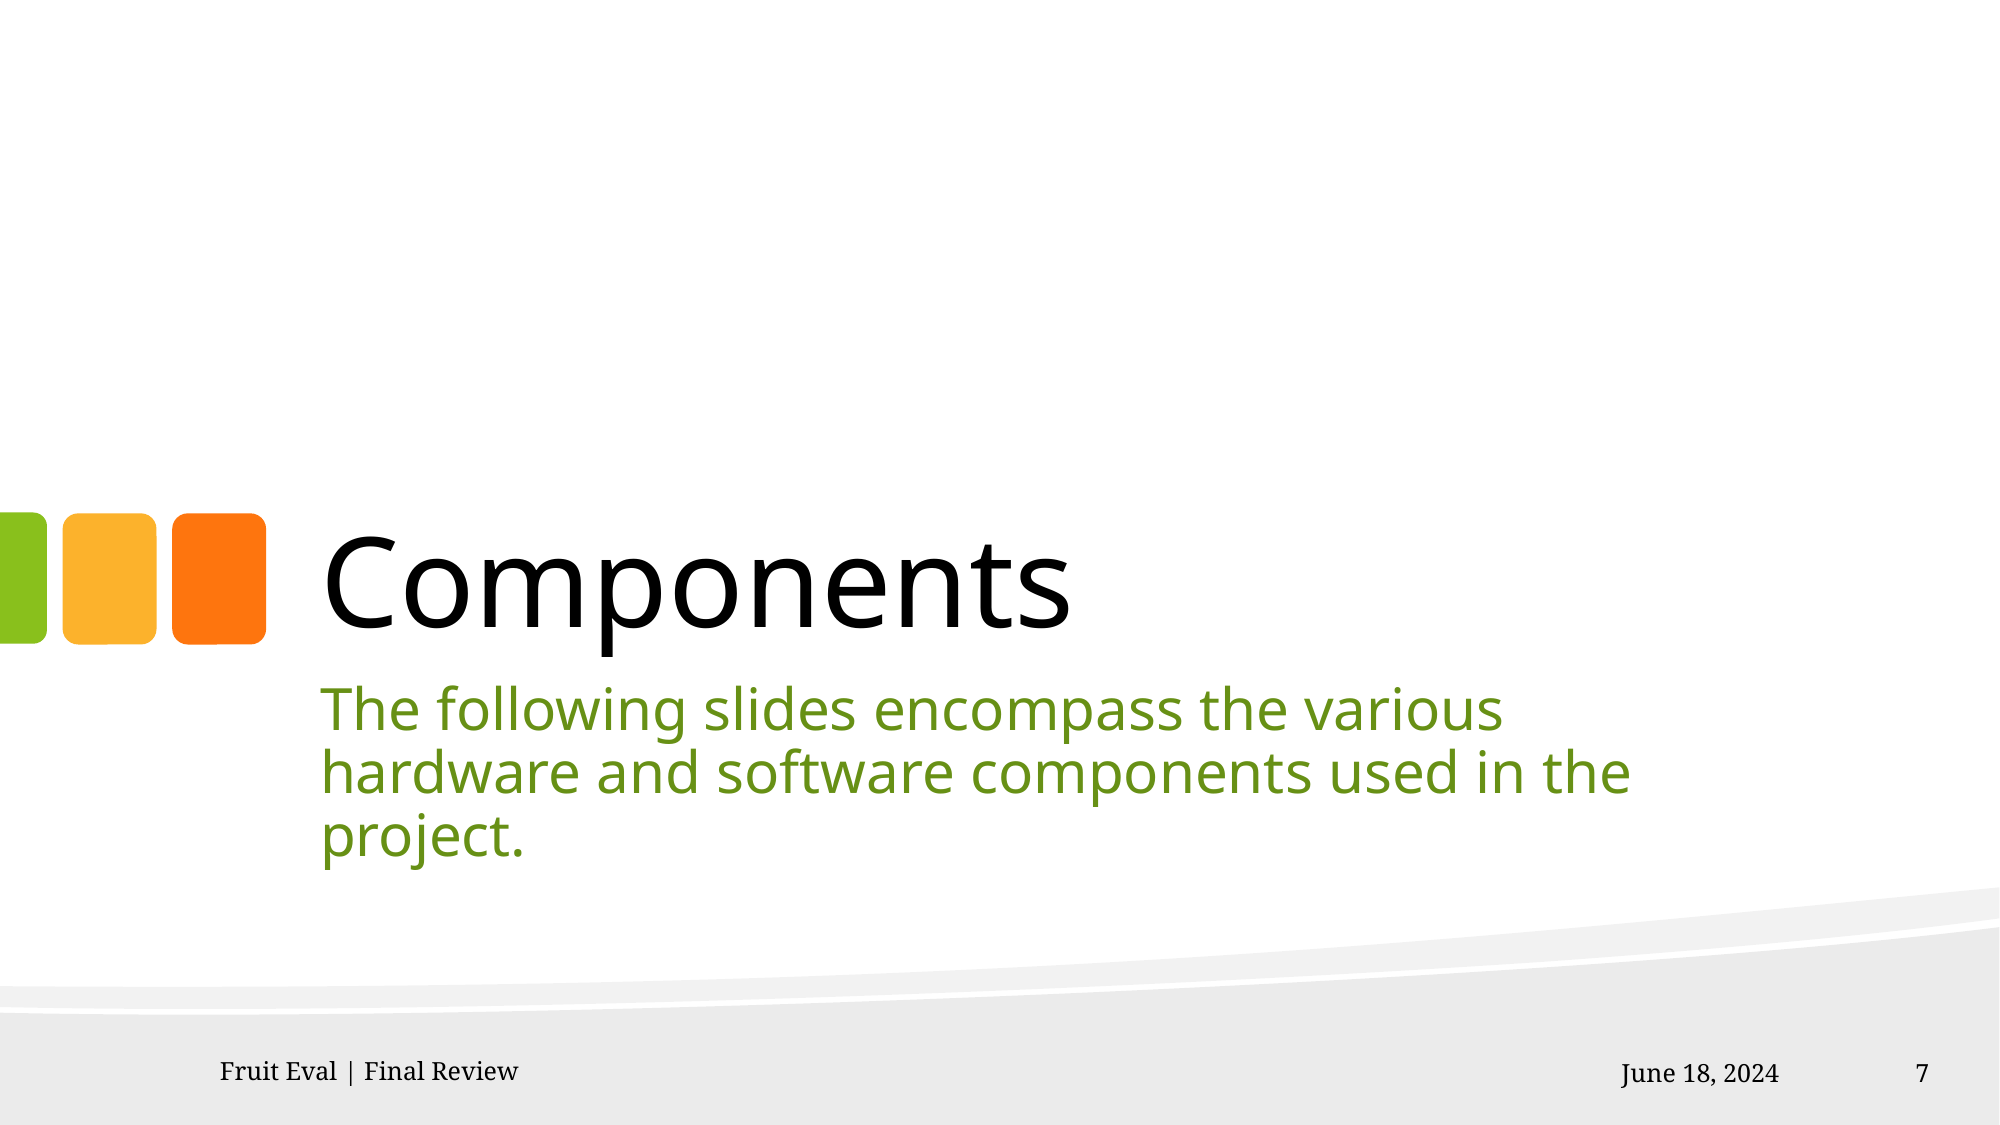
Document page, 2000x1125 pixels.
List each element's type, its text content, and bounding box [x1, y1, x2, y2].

footer Fruit Eval | Final Review [199, 1057, 1560, 1088]
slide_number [1566, 1057, 1800, 1088]
slide_number 7 [1816, 1057, 1950, 1088]
title Components [299, 317, 1800, 663]
list The following slides encompass the various hardware and software components used in the project. [299, 669, 1800, 823]
